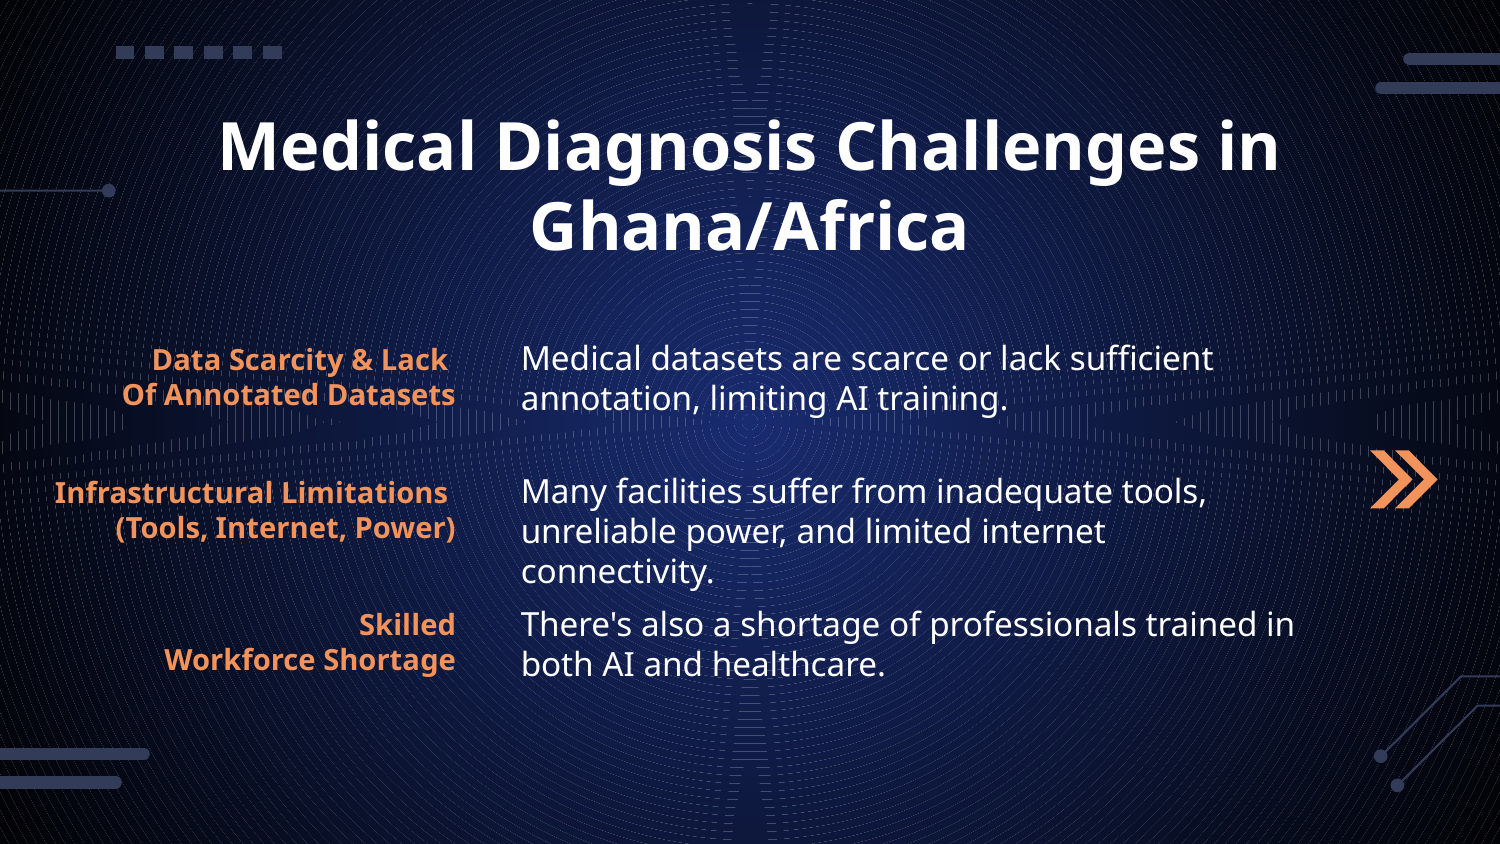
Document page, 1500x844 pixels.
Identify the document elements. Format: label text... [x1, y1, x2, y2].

subtitle Infrastructural Limitations (Tools, Internet, Power) [0, 479, 472, 560]
text_box There's also a shortage of professionals trained in both AI and healthcare. [505, 588, 1319, 692]
subtitle Data Scarcity & Lack Of Annotated Datasets [52, 346, 472, 427]
text_box Many facilities suffer from inadequate tools, unreliable power, and limited internet connectivity. [505, 455, 1319, 559]
title Medical Diagnosis Challenges in Ghana/Africa [149, 88, 1351, 183]
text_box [1369, 450, 1438, 509]
subtitle Medical datasets are scarce or lack sufficient annotation, limiting AI training. [505, 322, 1319, 426]
subtitle Skilled Workforce Shortage [52, 612, 472, 692]
